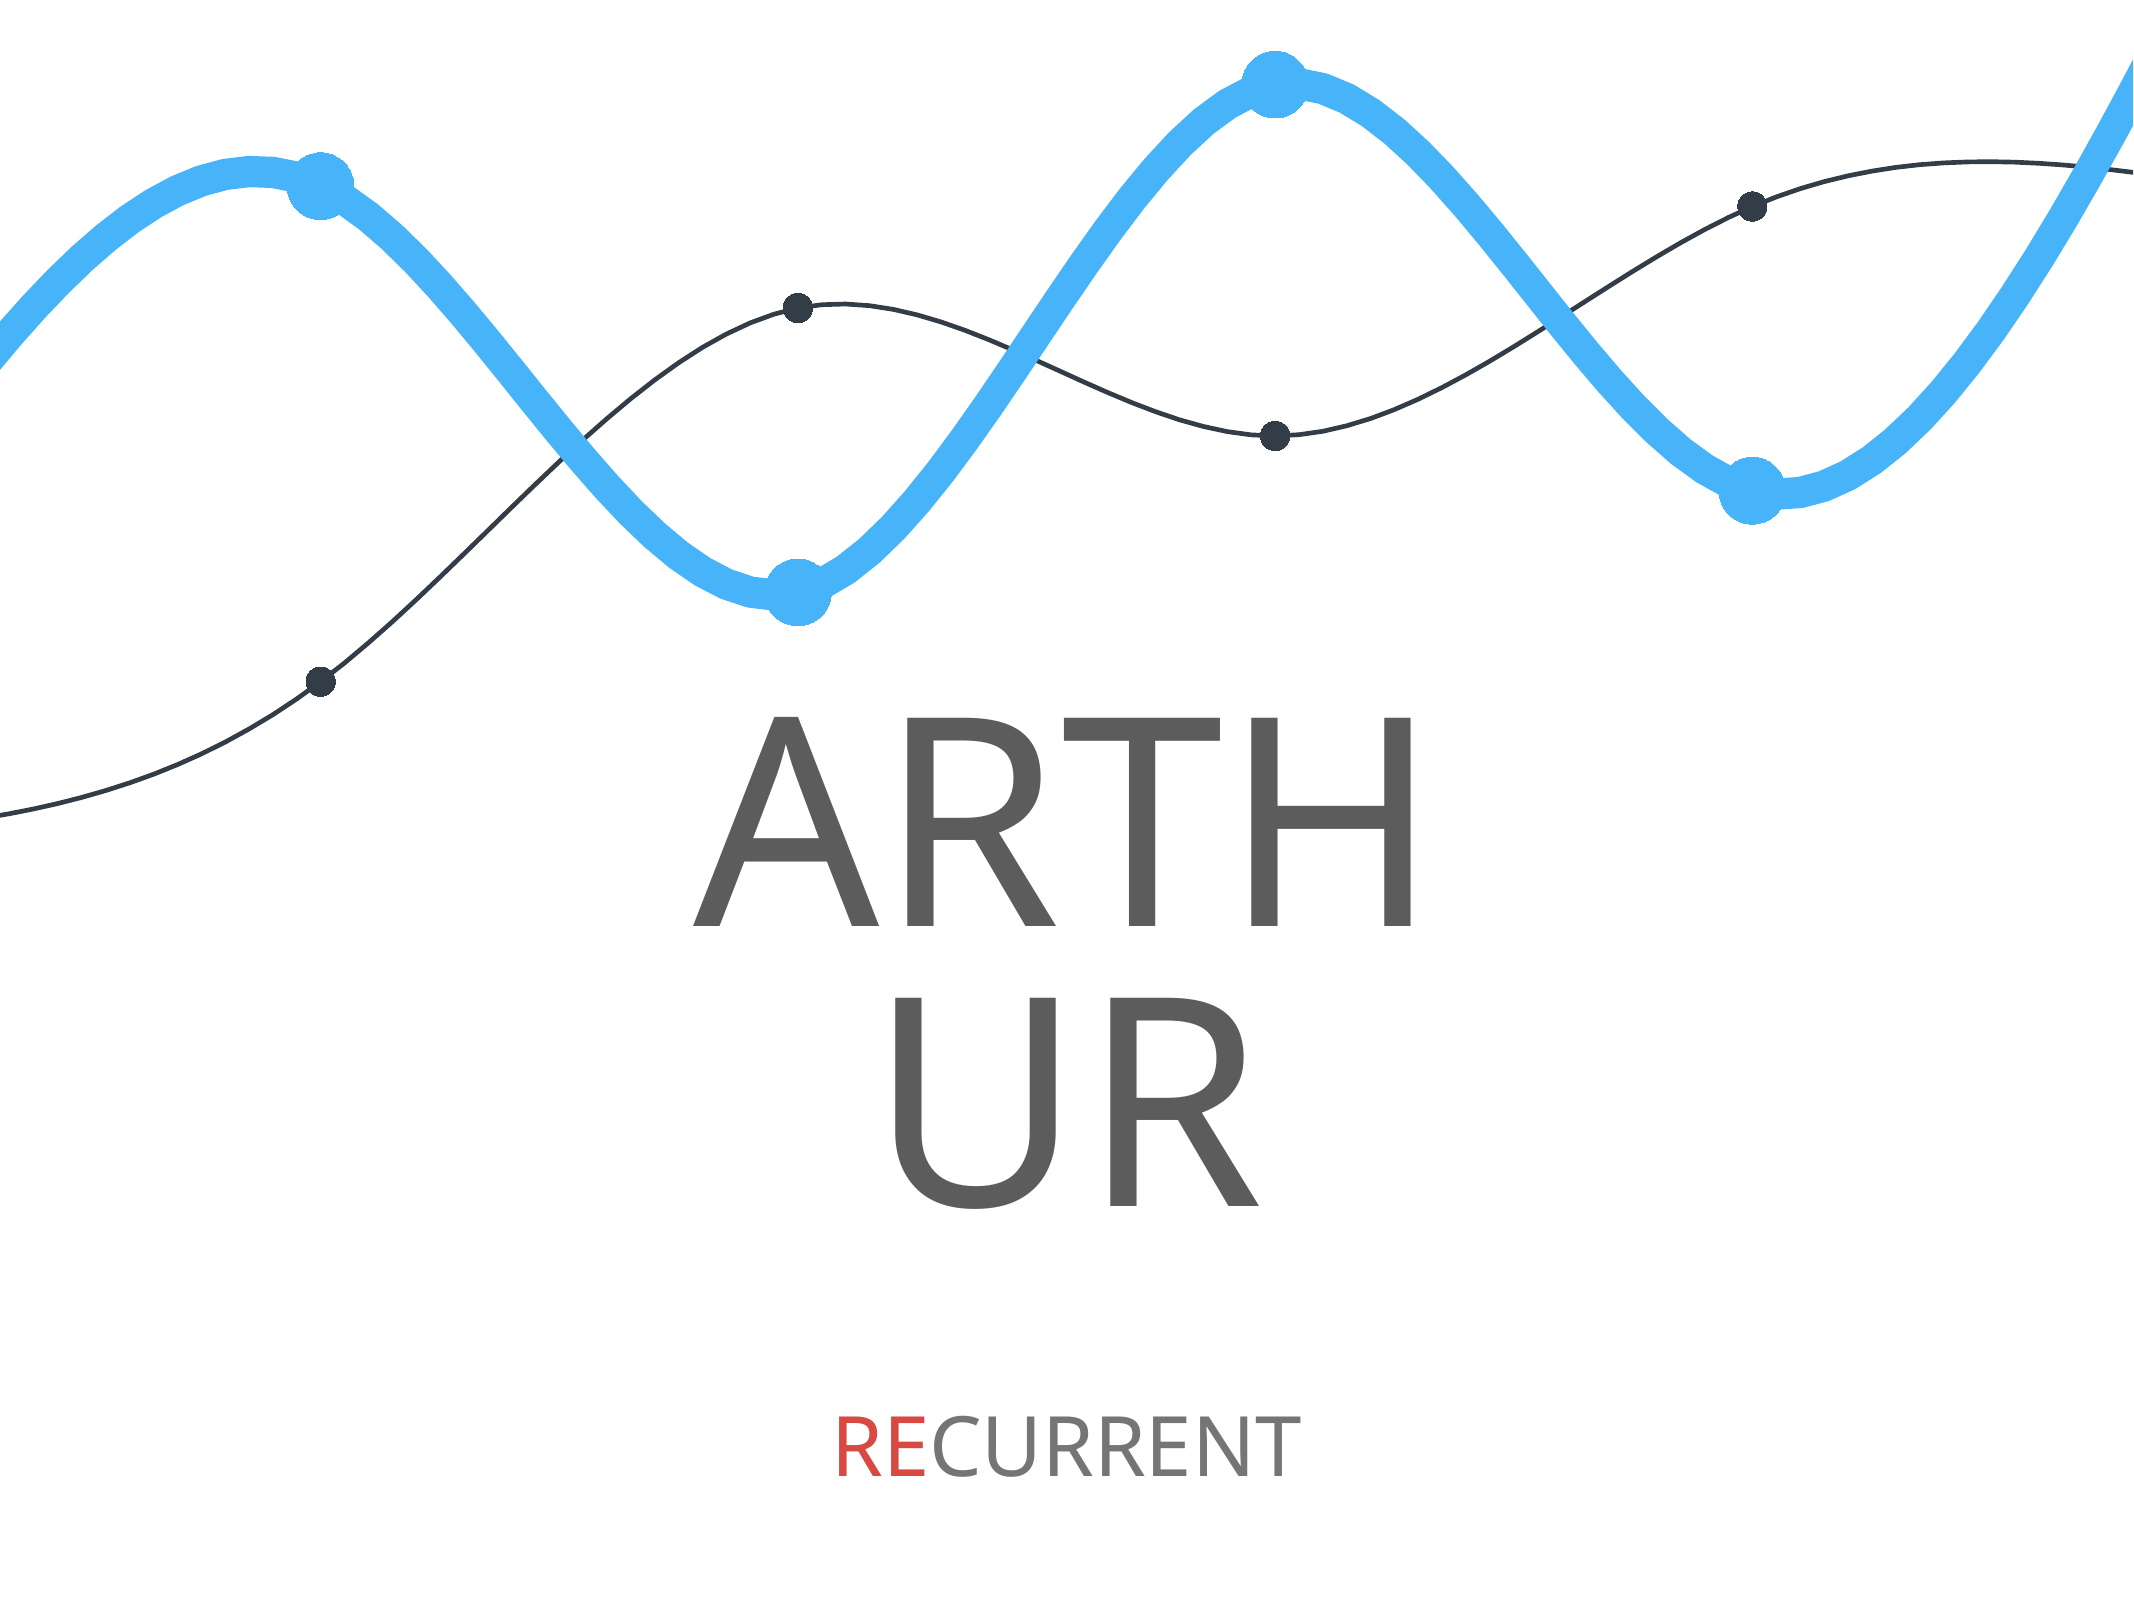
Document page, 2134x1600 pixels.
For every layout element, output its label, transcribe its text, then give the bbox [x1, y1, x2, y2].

title Arthur [604, 1179, 1529, 1239]
chart [0, 0, 2134, 1175]
text_box RECURRENT [729, 1354, 1404, 1558]
